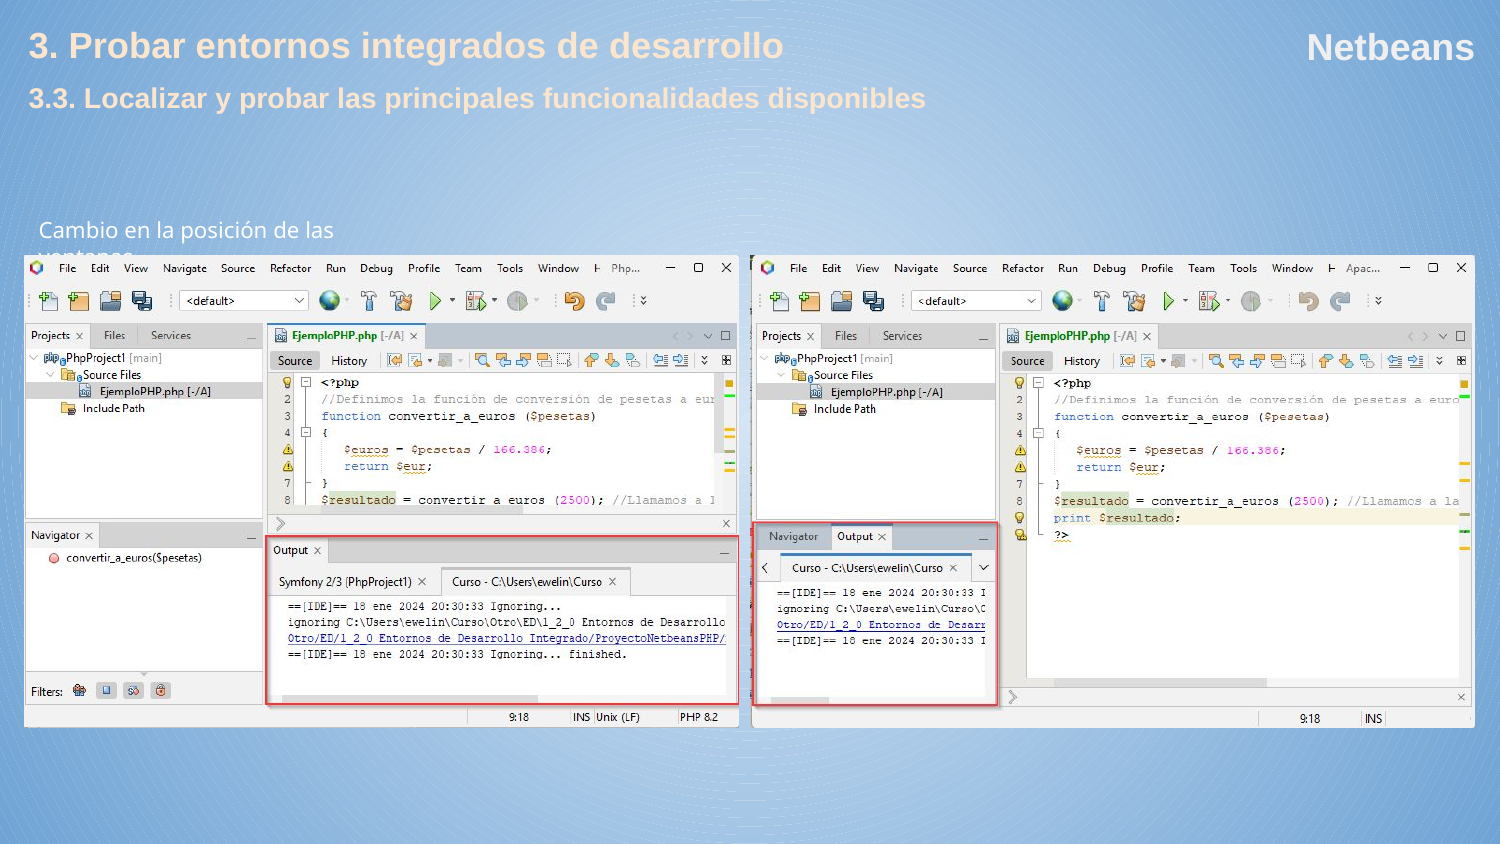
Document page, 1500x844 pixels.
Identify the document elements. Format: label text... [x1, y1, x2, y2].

text_box 3.3. Localizar y probar las principales funcionalidades disponibles [28, 79, 937, 114]
text_box Cambio en la posición de las ventanas [38, 216, 435, 253]
text_box 3. Probar entornos integrados de desarrollo [28, 22, 806, 66]
text_box Netbeans [1306, 22, 1486, 68]
picture [24, 254, 740, 729]
picture [749, 254, 1475, 729]
